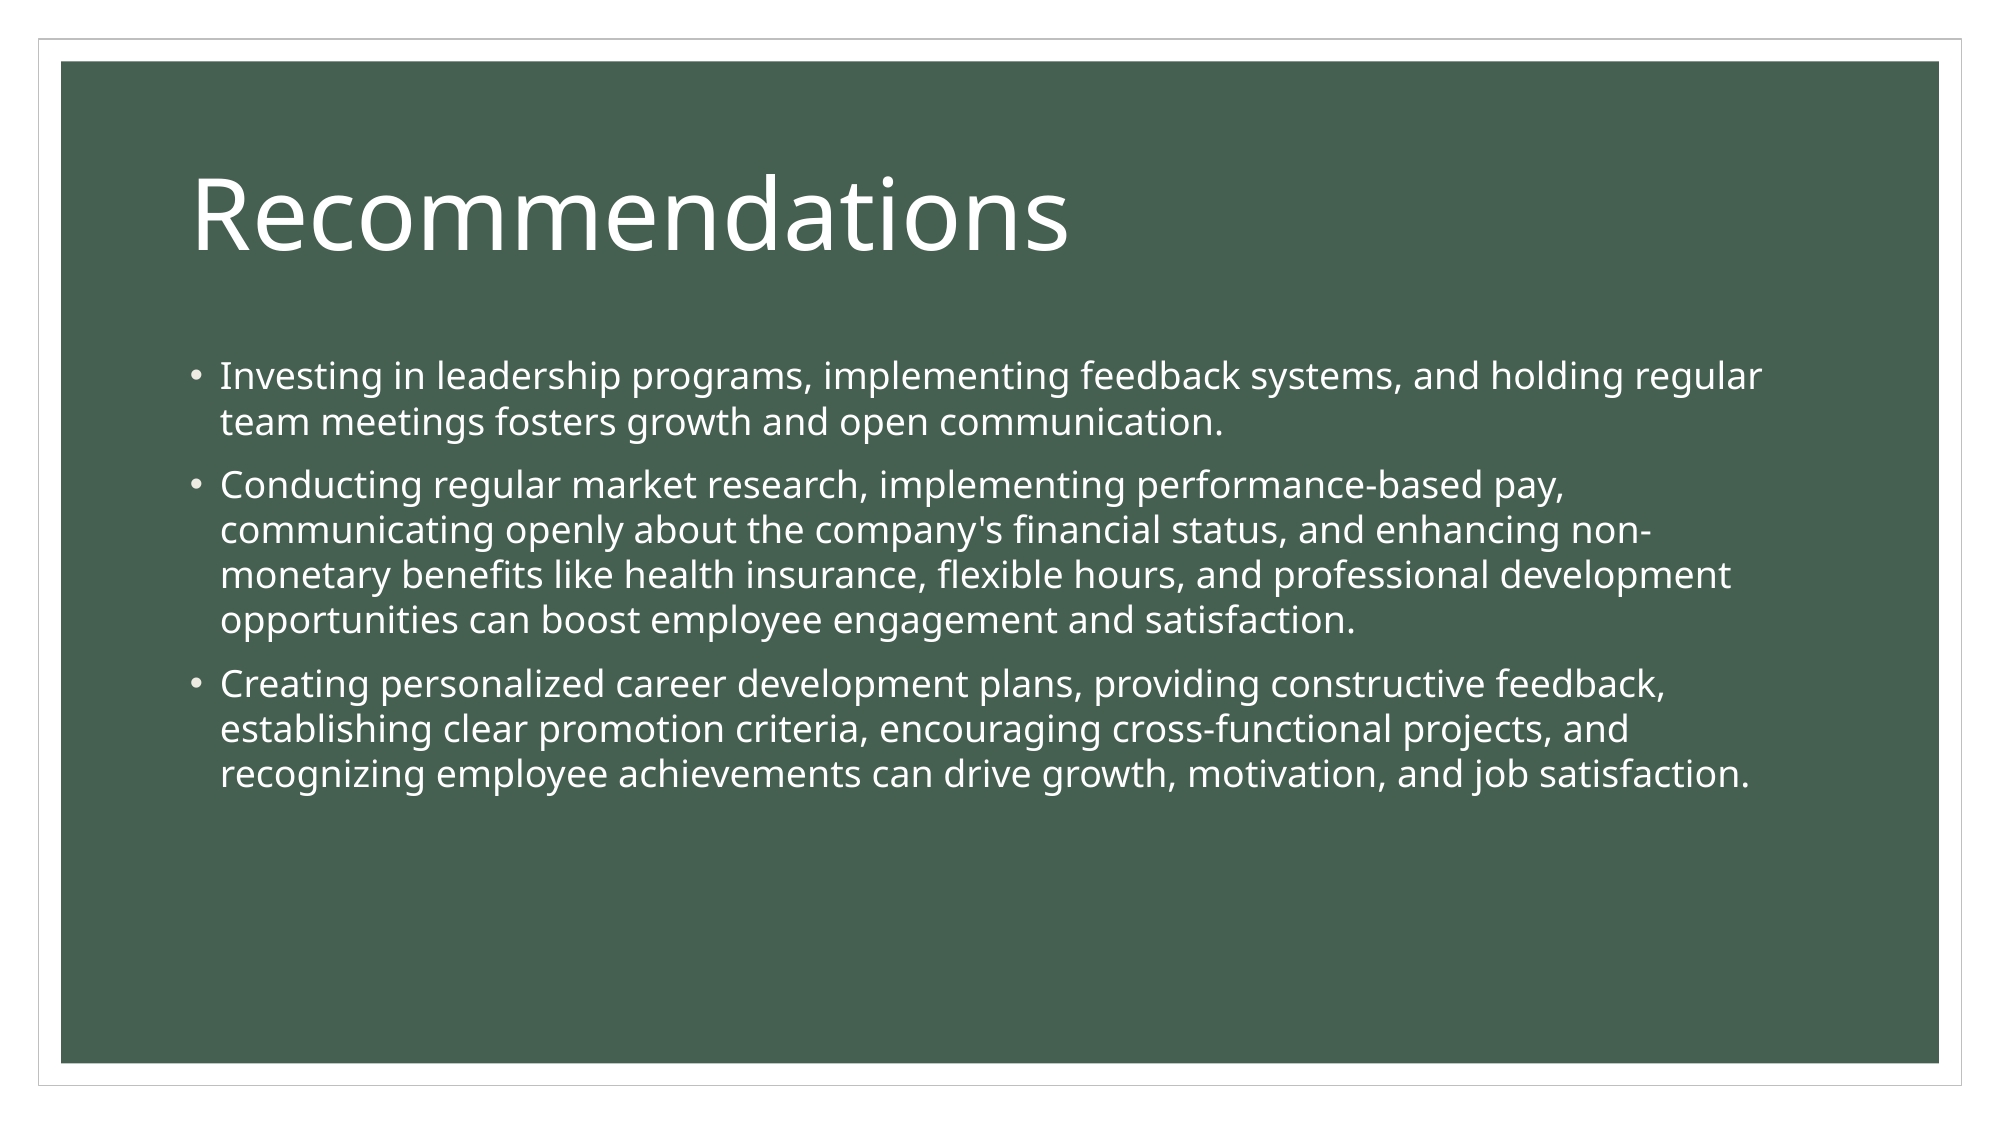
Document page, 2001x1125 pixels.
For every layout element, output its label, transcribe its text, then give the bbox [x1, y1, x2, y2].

title Recommendations [174, 105, 1825, 331]
list Investing in leadership programs, implementing feedback systems, and holding regular team meetings fosters growth and open communication. Conducting regular market research, implementing performance-based pay, communicating openly about the company's financial status, and enhancing non-monetary benefits like health insurance, flexible hours, and professional development opportunities can boost employee engagement and satisfaction. Creating personalized career development plans, providing constructive feedback, establishing clear promotion criteria, encouraging cross-functional projects, and recognizing employee achievements can drive growth, motivation, and job satisfaction. [174, 345, 1825, 990]
